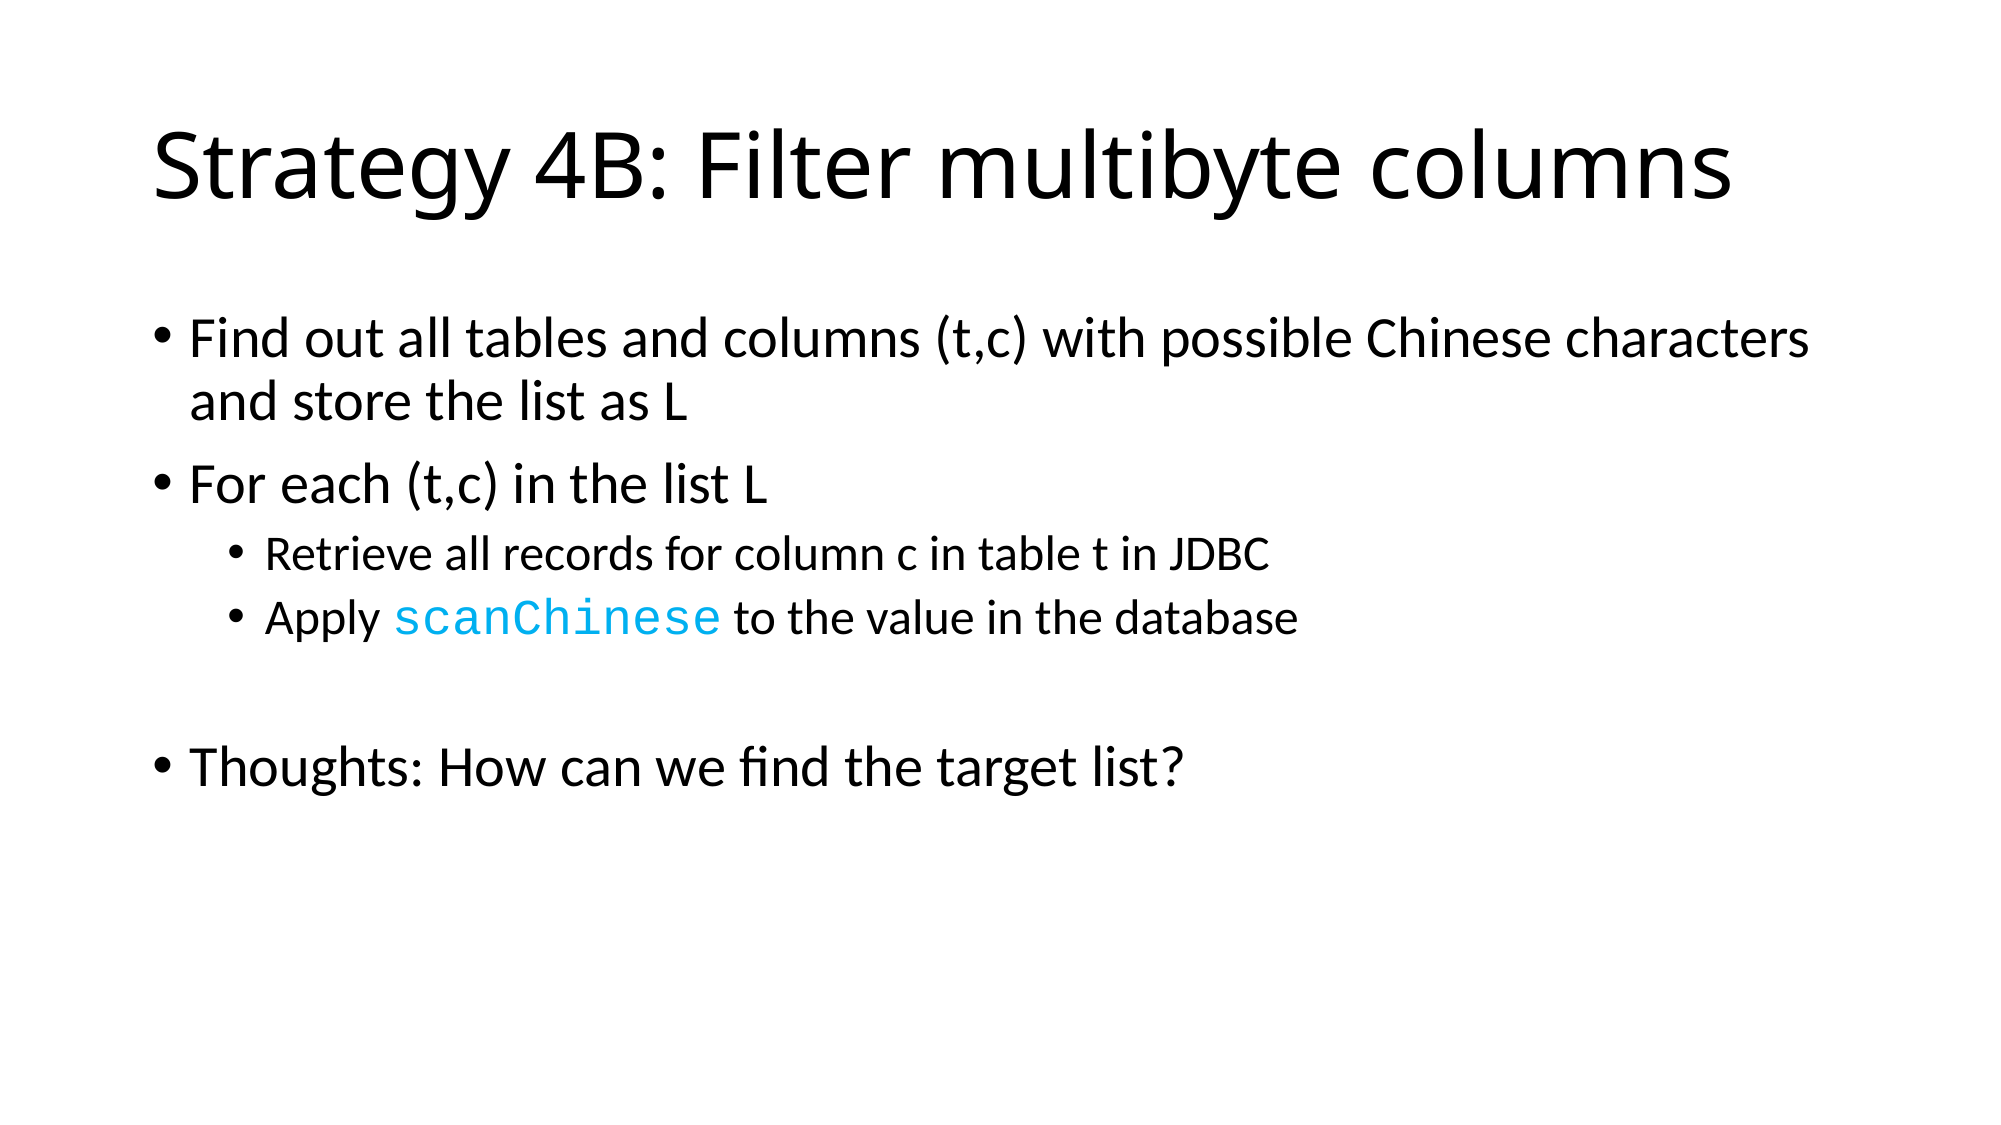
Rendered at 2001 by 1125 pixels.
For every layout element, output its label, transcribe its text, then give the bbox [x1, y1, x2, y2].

list Find out all tables and columns (t,c) with possible Chinese characters and store the list as L For each (t,c) in the list L Retrieve all records for column c in table t in JDBC Apply scanChinese to the value in the database Thoughts: How can we find the target list? [137, 299, 1863, 1014]
title Strategy 4B: Filter multibyte columns [137, 59, 1863, 278]
